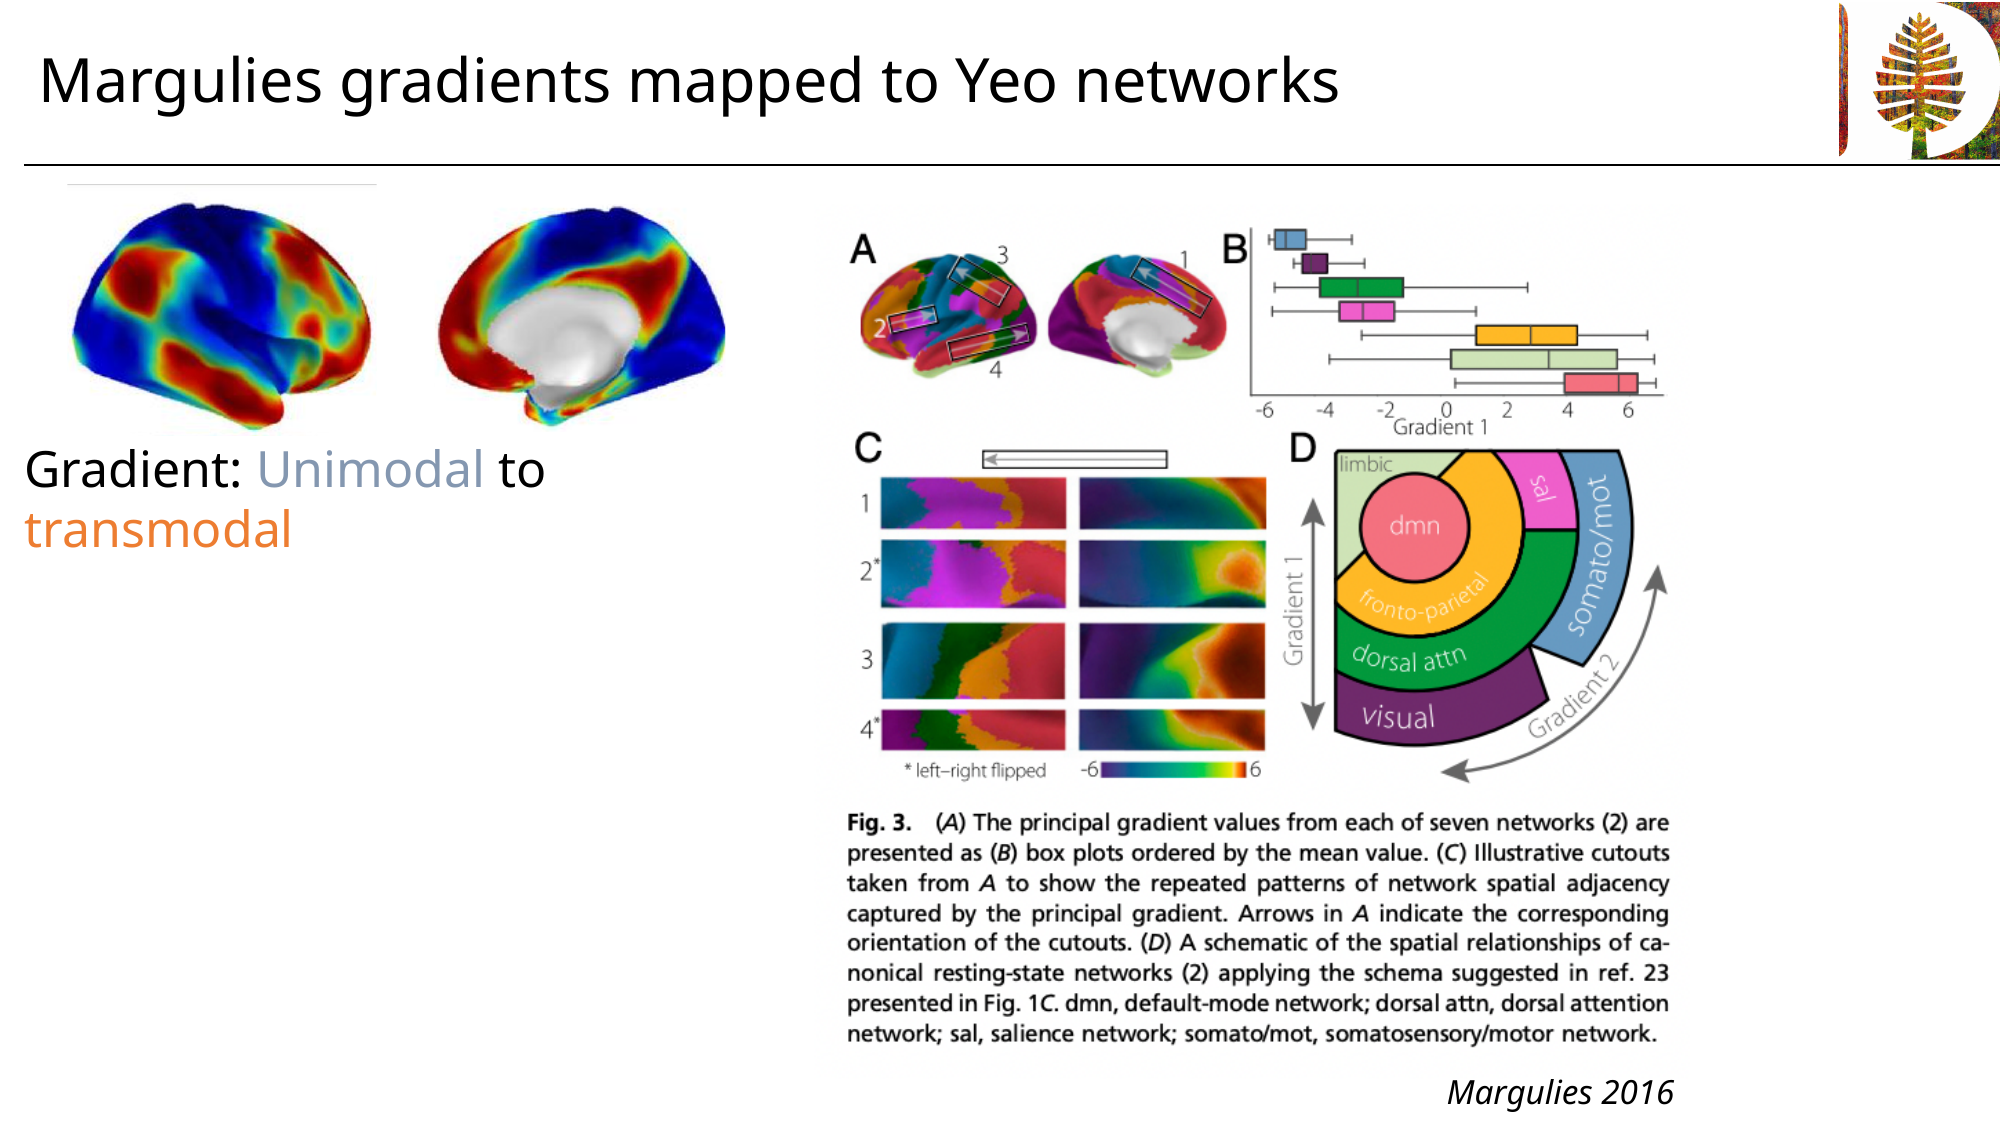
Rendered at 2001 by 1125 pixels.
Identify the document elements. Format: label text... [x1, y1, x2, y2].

title Margulies gradients mapped to Yeo networks [23, 0, 1840, 165]
text_box Margulies 2016 [1431, 1079, 1690, 1119]
text_box Gradient: Unimodal to transmodal [9, 430, 814, 565]
picture [434, 204, 726, 432]
picture [1840, 2, 2000, 163]
picture [67, 183, 377, 435]
picture [814, 204, 1690, 1079]
